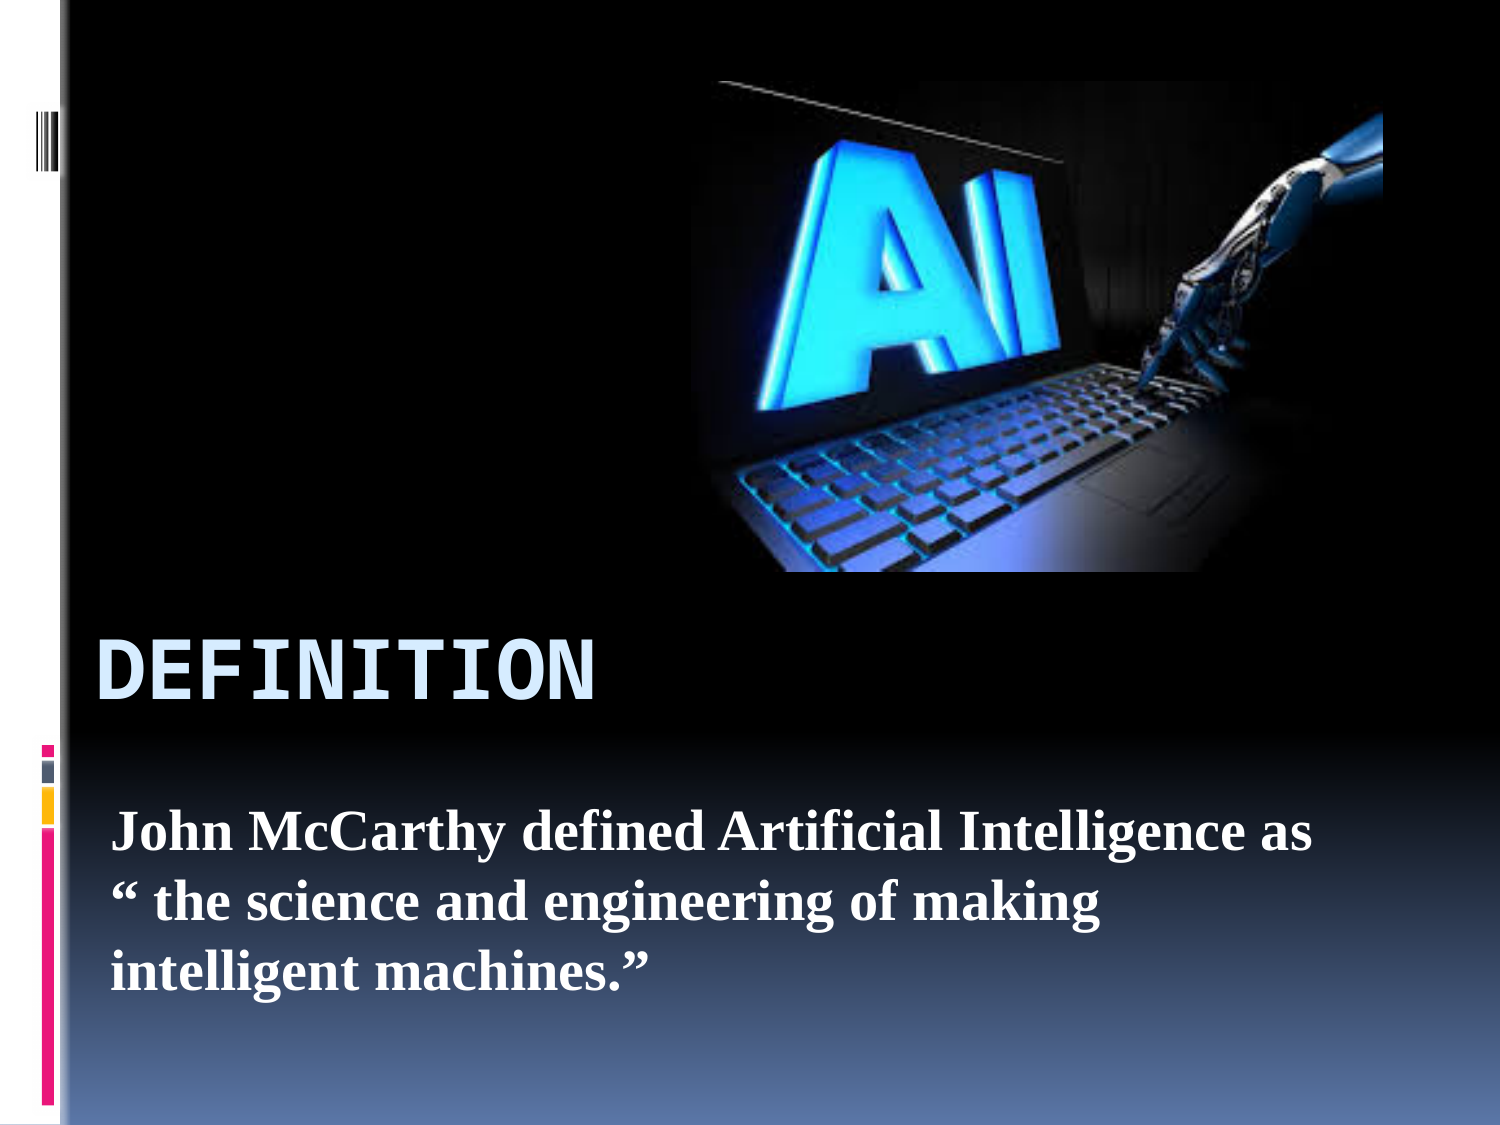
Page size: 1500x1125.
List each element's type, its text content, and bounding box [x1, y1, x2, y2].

subtitle John McCarthy defined Artificial Intelligence as “ the science and engineering of making intelligent machines.” [93, 761, 1369, 1010]
title definition [82, 609, 1357, 934]
picture [690, 81, 1384, 572]
